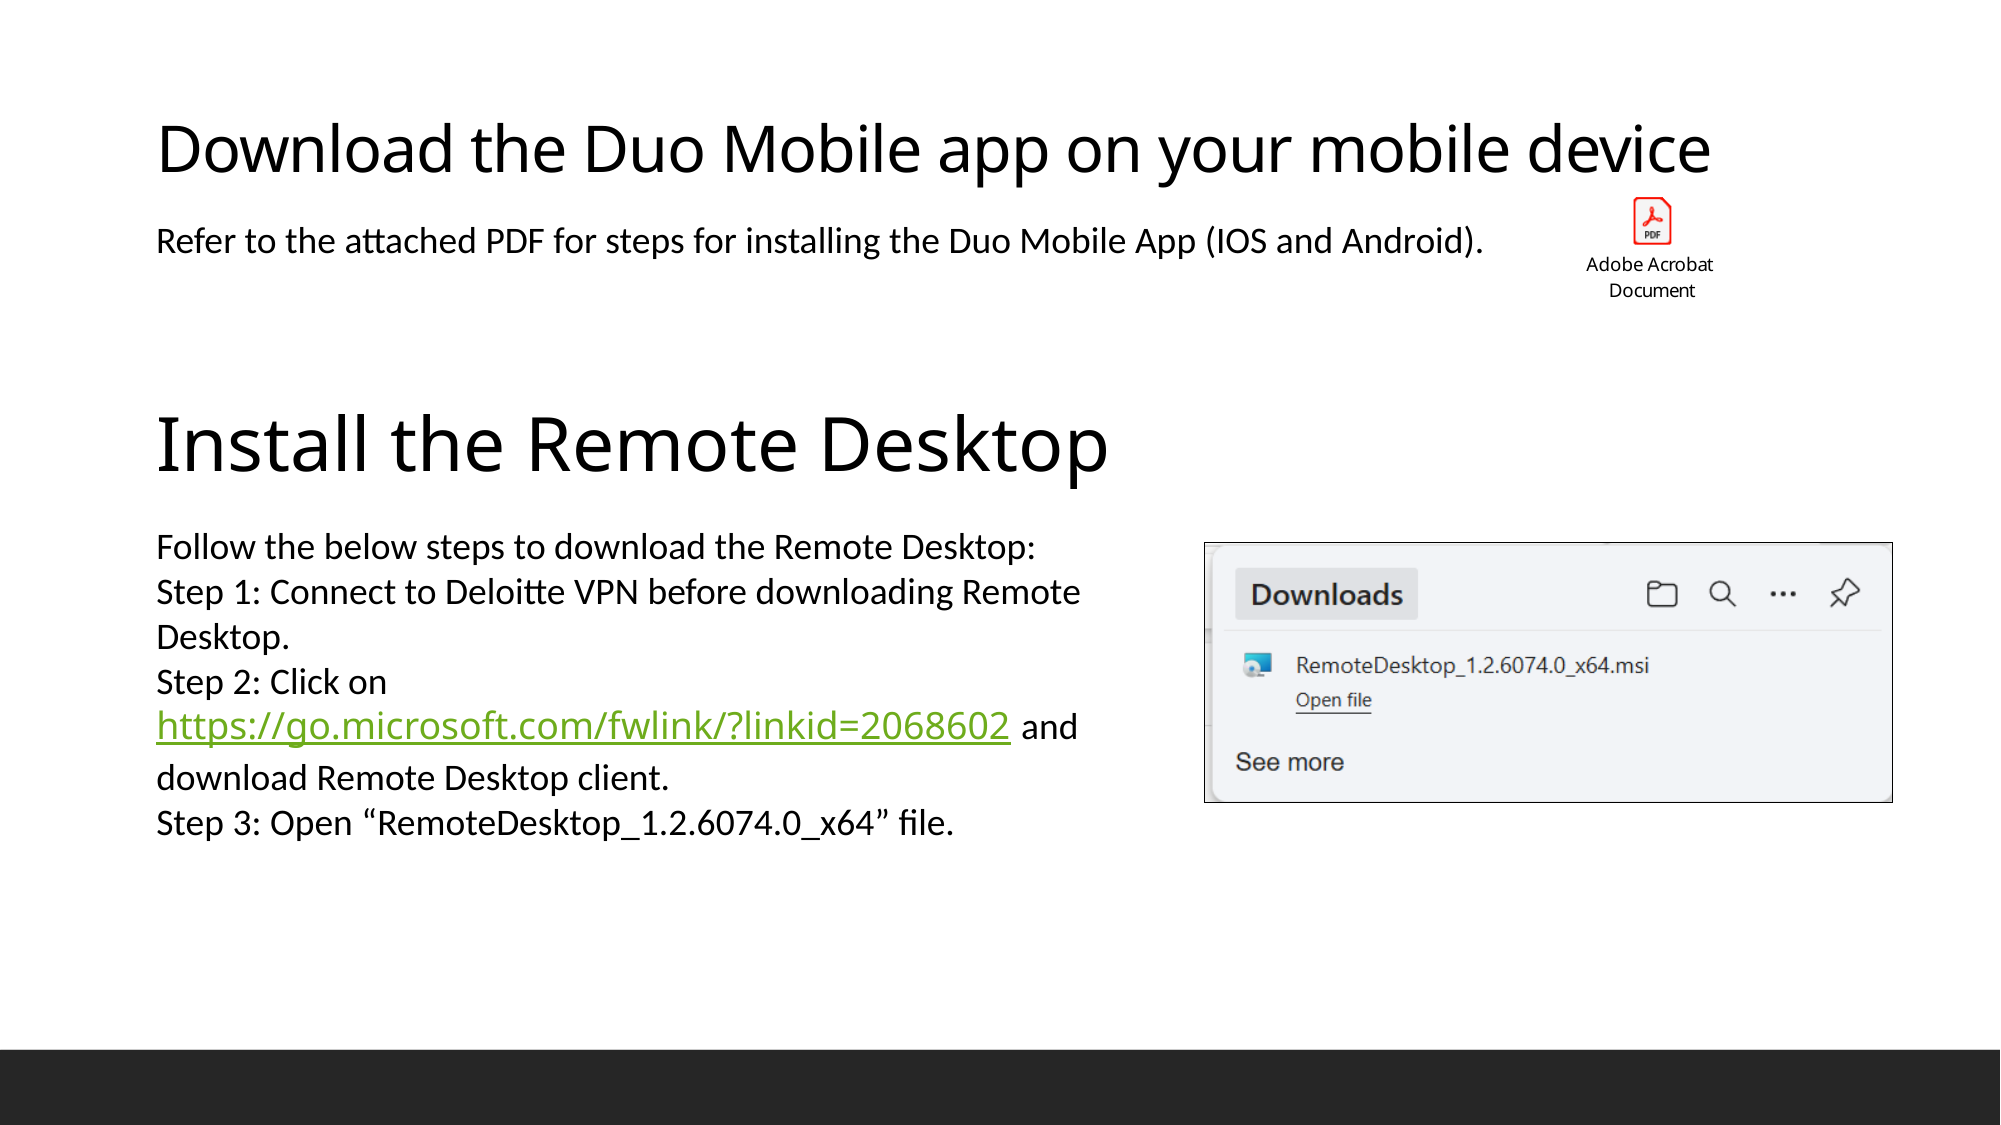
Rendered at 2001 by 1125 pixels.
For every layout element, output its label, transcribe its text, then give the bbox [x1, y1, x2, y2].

text_box Download the Duo Mobile app on your mobile device [141, 85, 1819, 196]
text_box Follow the below steps to download the Remote Desktop: Step 1: Connect to Deloitte VPN before downloading Remote Desktop. Step 2: Click on https://go.microsoft.com/fwlink/?linkid=2068602 and download Remote Desktop client. Step 3: Open “RemoteDesktop_1.2.6074.0_x64” file. [141, 514, 1205, 851]
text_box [1576, 196, 1728, 330]
text_box Install the Remote Desktop [141, 388, 1745, 494]
text_box Refer to the attached PDF for steps for installing the Duo Mobile App (IOS and Android). [141, 208, 1573, 269]
picture [1203, 542, 1894, 803]
